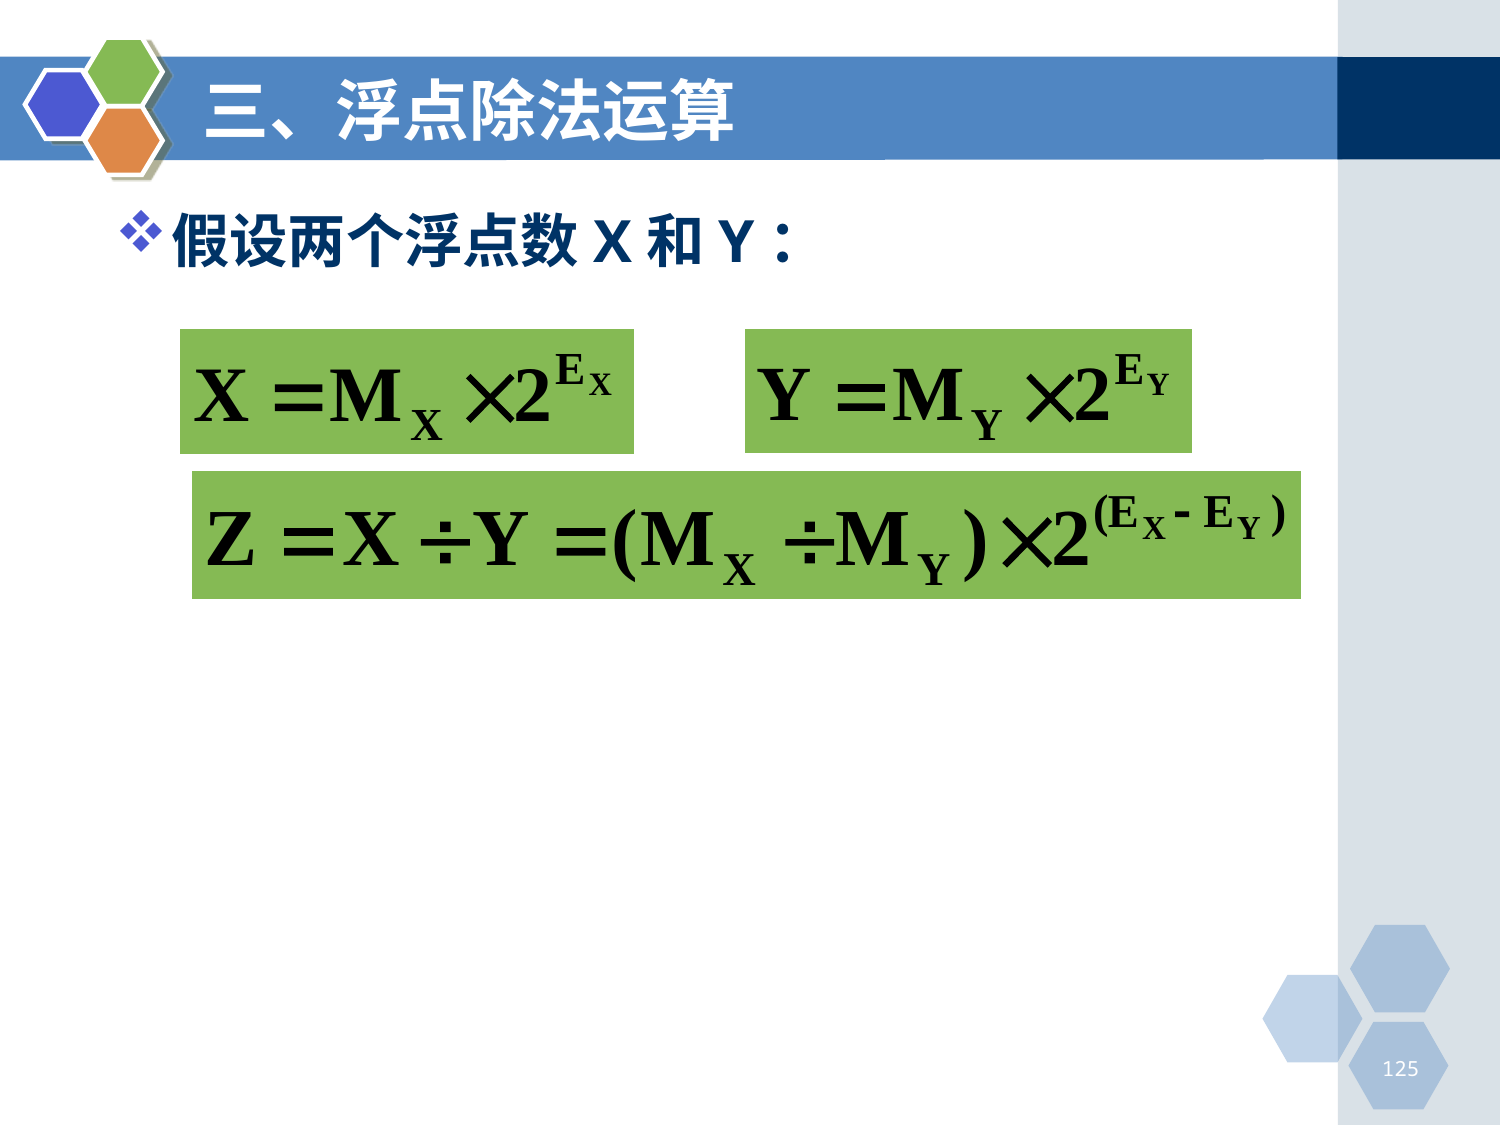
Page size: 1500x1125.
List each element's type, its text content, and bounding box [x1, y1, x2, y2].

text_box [192, 471, 1302, 600]
slide_number 125 [1359, 1047, 1435, 1086]
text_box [180, 329, 635, 454]
list 假设两个浮点数X和Y： [100, 196, 1376, 291]
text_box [744, 329, 1193, 454]
title 三、浮点除法运算 [187, 62, 1288, 155]
